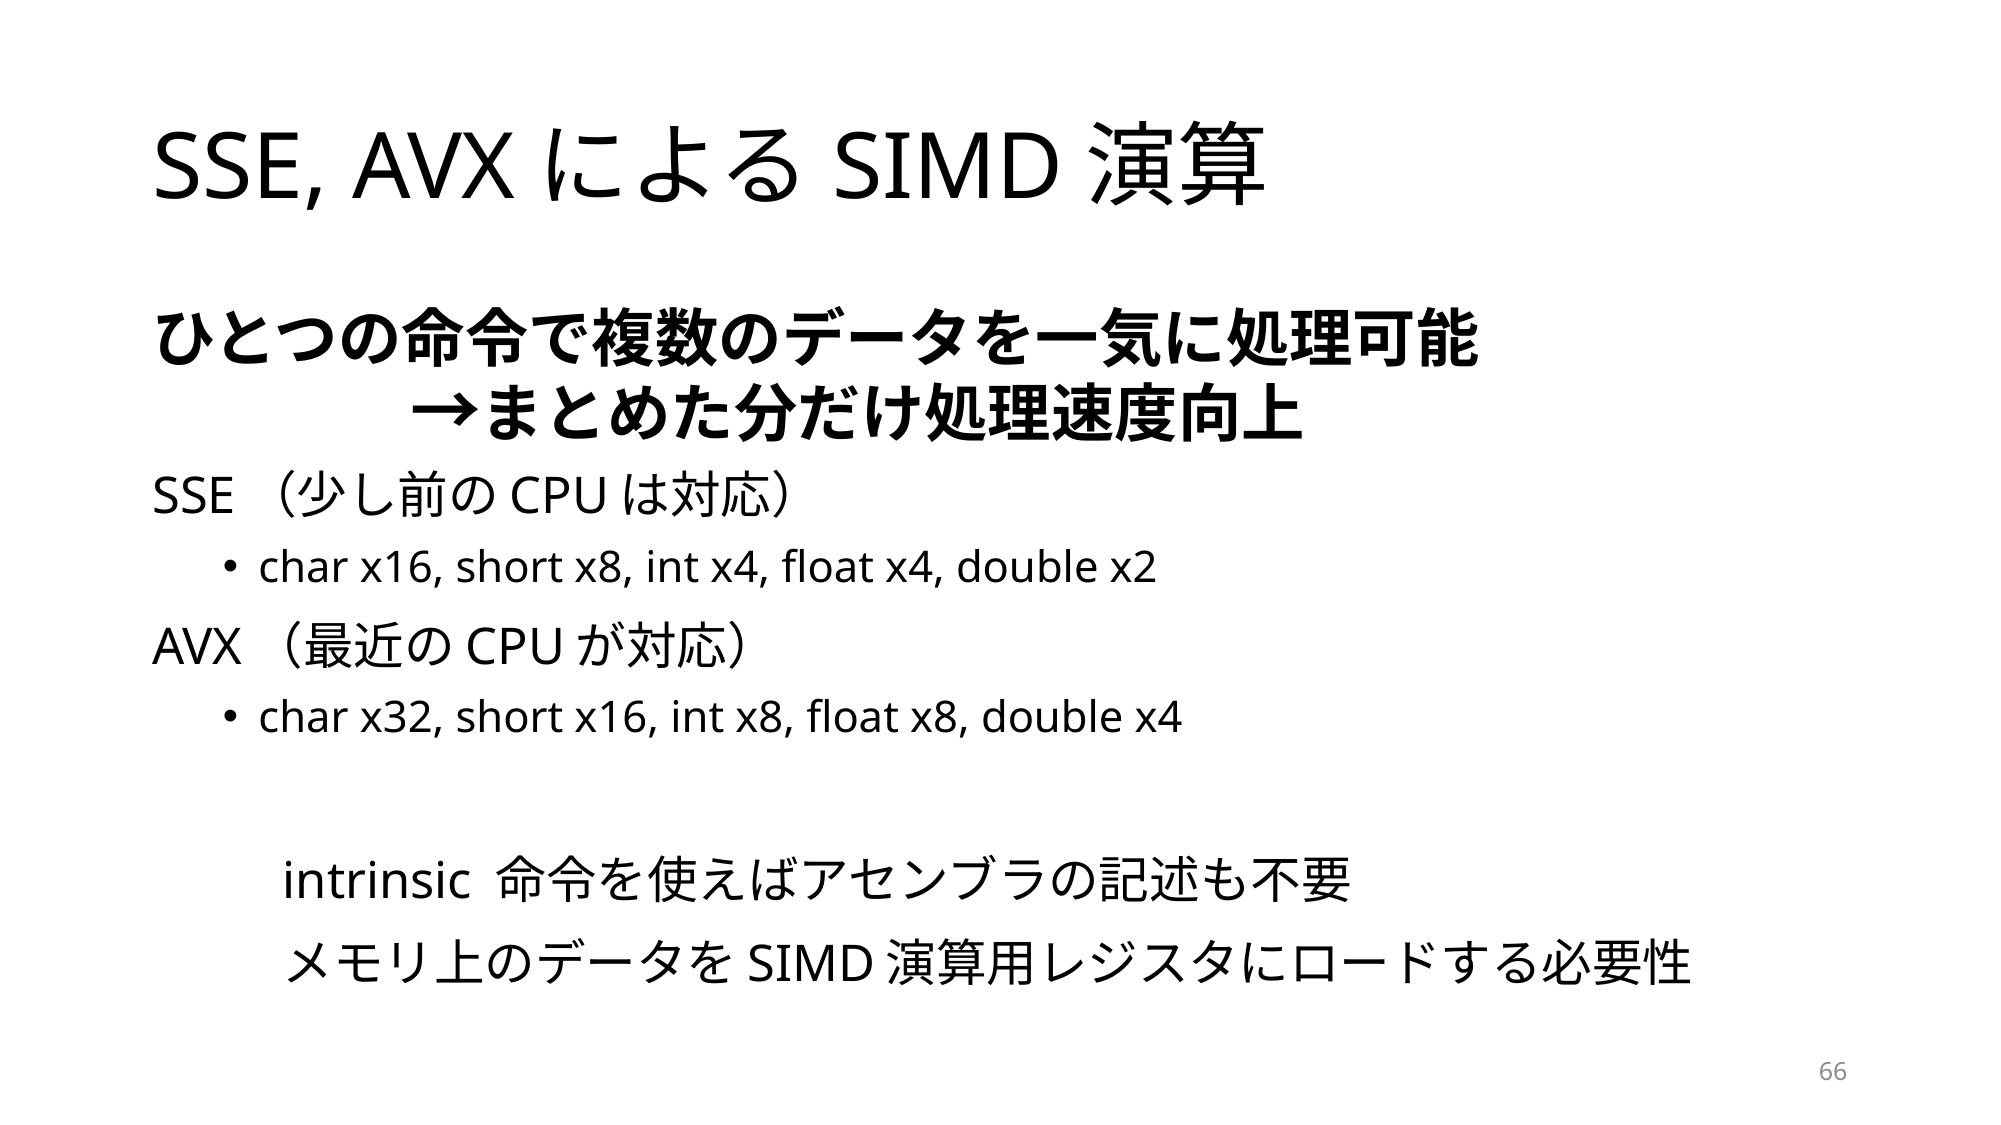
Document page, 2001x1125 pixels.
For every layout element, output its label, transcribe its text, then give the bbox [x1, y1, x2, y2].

slide_number 66 [1412, 1042, 1863, 1103]
title SSE, AVXによるSIMD演算 [137, 59, 1863, 278]
list ひとつの命令で複数のデータを一気に処理可能 →まとめた分だけ処理速度向上 SSE（少し前のCPUは対応） char x16, short x8, int x4, float x4, double x2 AVX（最近のCPUが対応） char x32, short x16, int x8, float x8, double x4 intrinsic 命令を使えばアセンブラの記述も不要 メモリ上のデータをSIMD演算用レジスタにロードする必要性 [137, 299, 1863, 1014]
